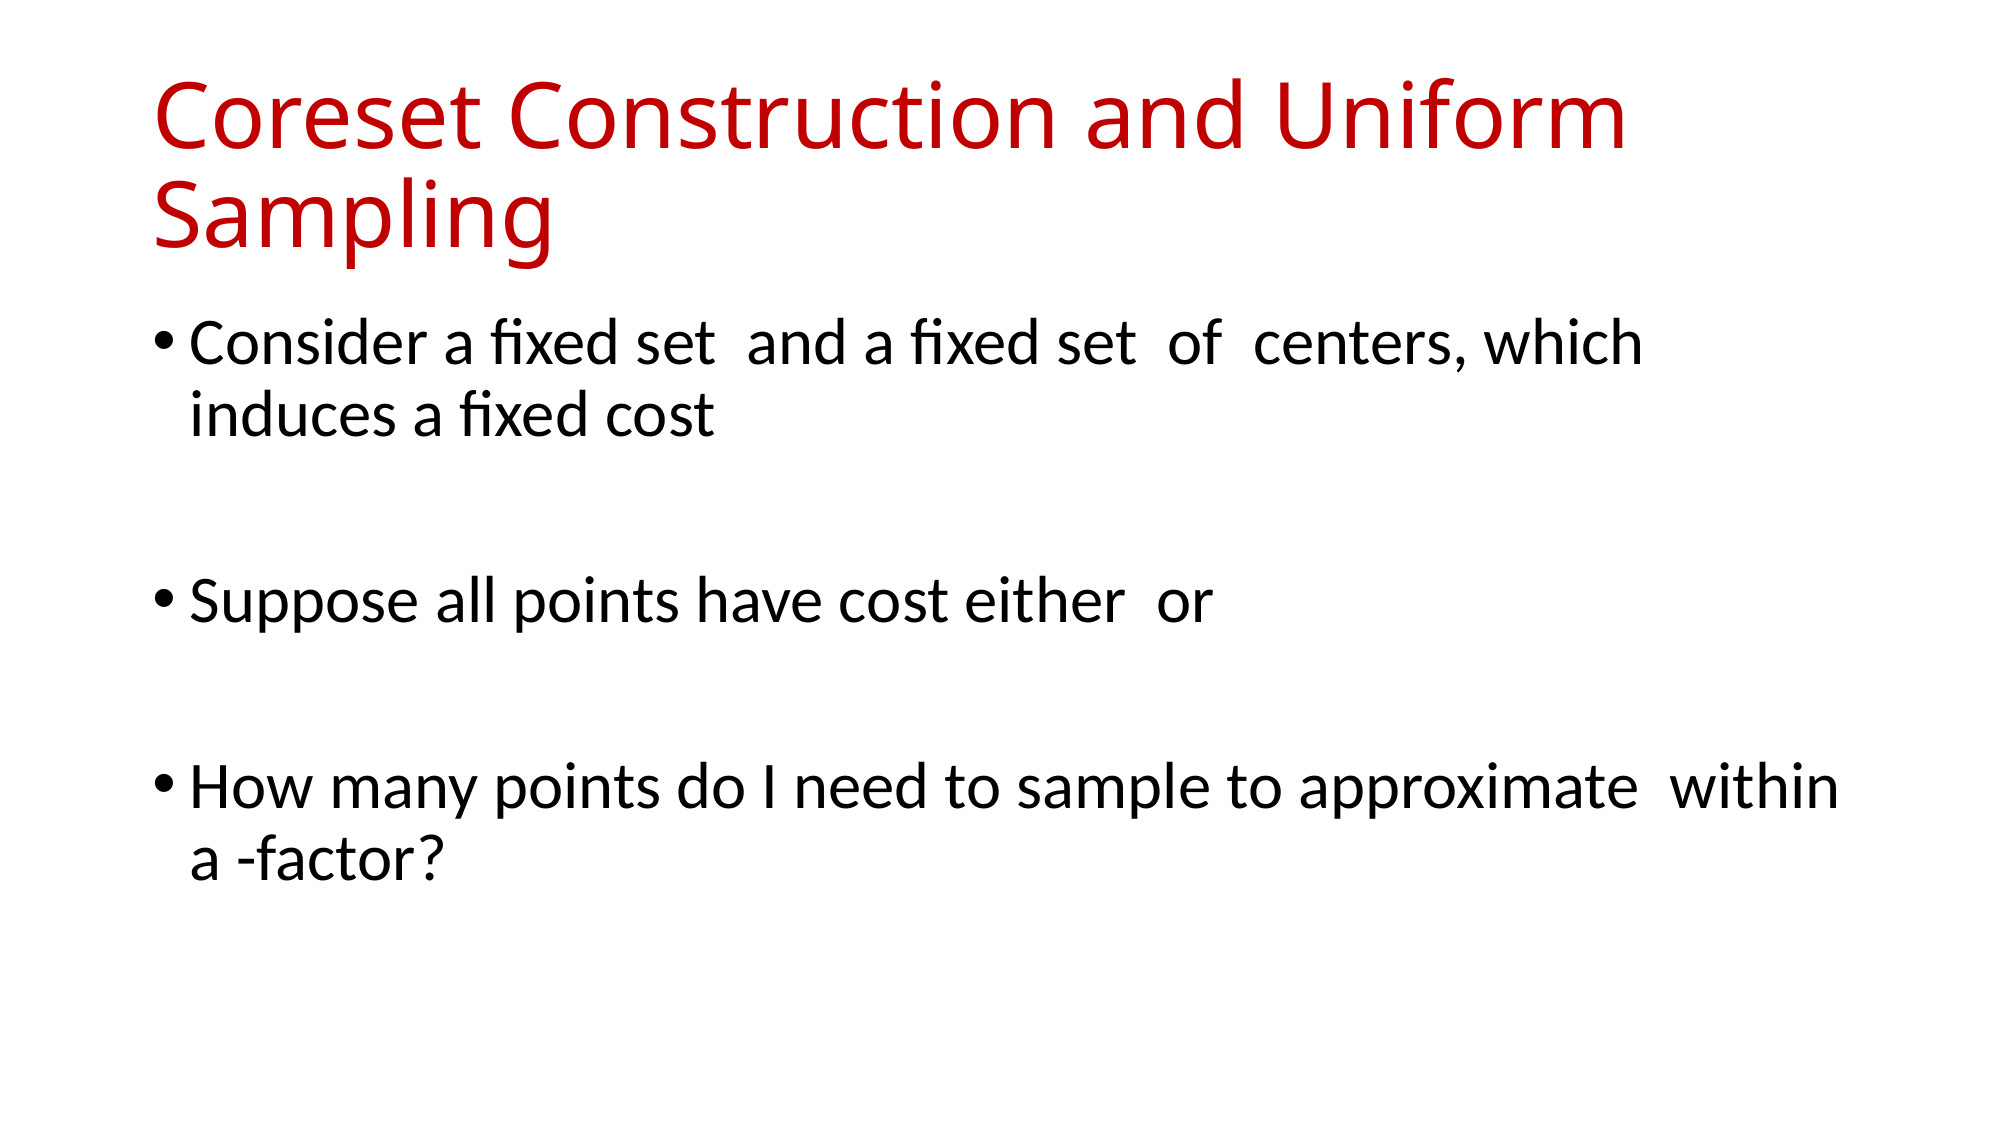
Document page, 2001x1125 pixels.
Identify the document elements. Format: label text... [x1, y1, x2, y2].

title Coreset Construction and Uniform Sampling [137, 59, 1863, 278]
